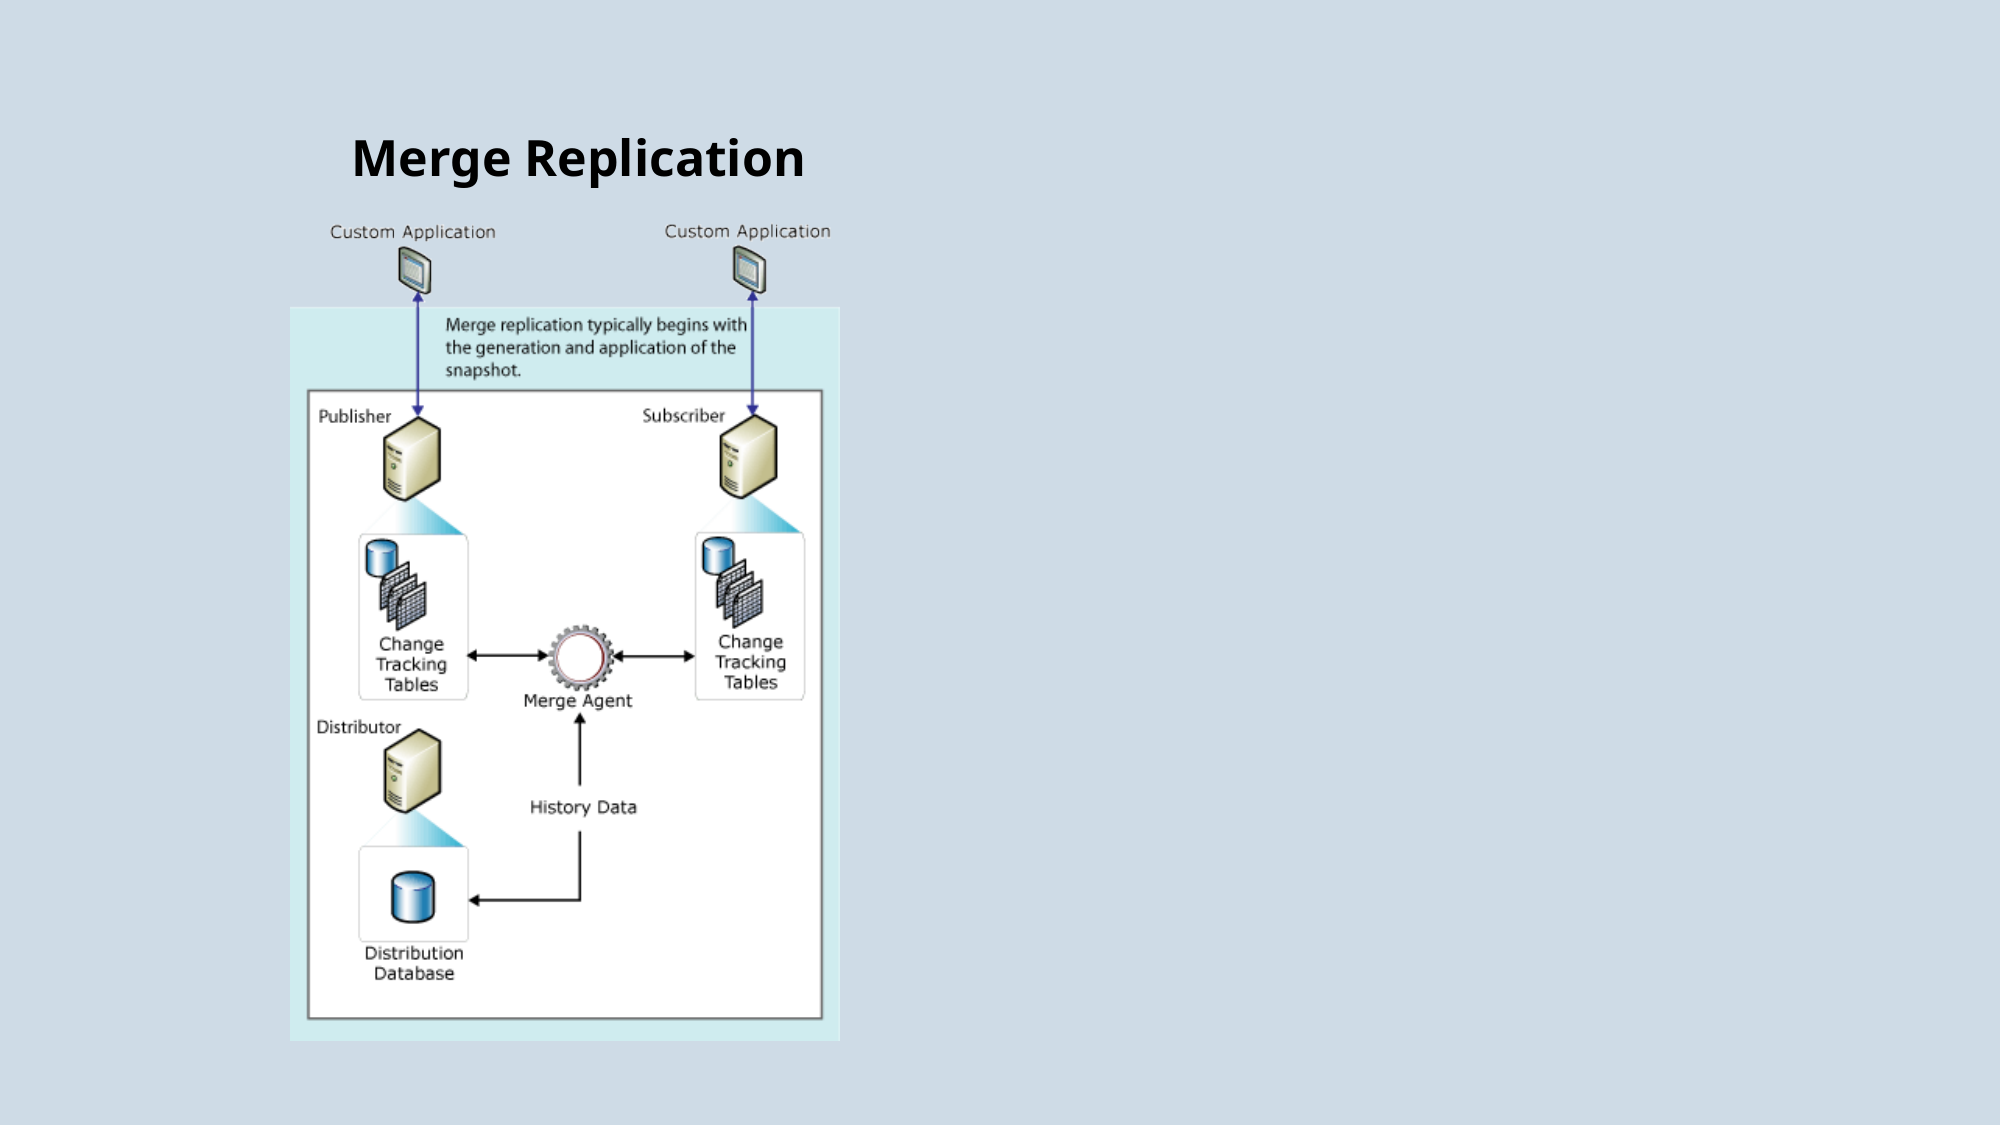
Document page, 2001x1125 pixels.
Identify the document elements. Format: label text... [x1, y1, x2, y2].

text_box Merge Replication [351, 126, 1145, 187]
picture [289, 220, 841, 1042]
